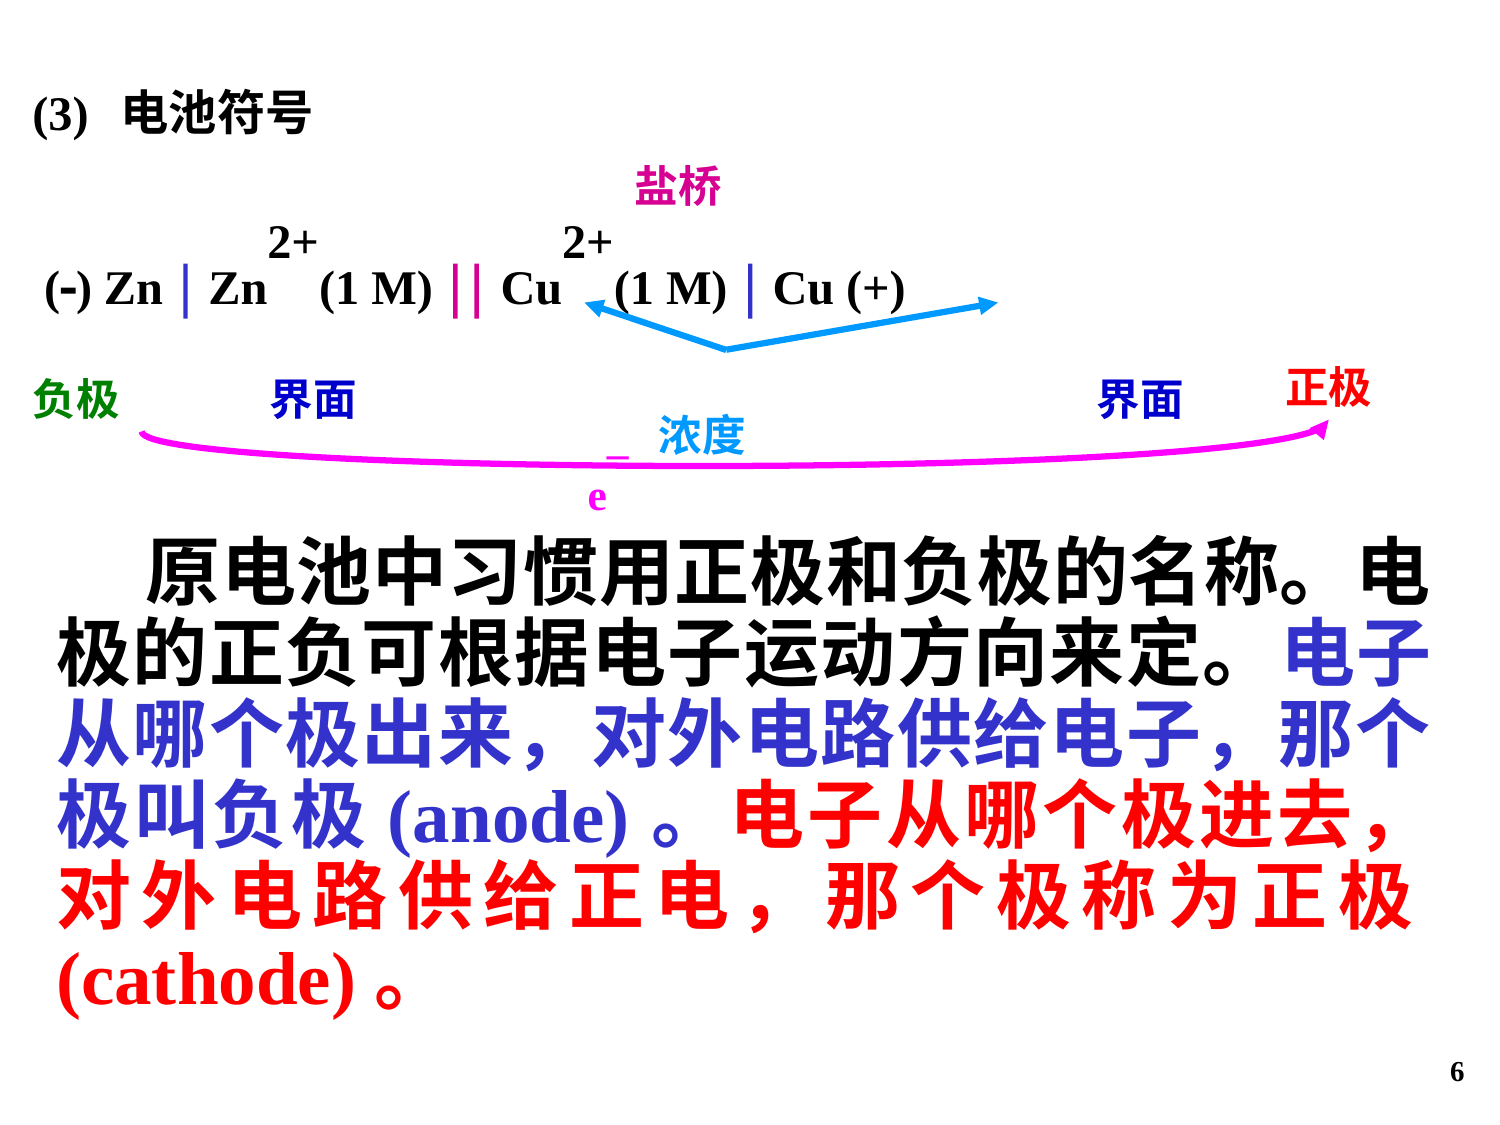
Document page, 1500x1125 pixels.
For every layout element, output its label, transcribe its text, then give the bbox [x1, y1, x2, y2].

text_box (3) 电池符号 [17, 18, 538, 148]
text_box 负极 [17, 314, 218, 432]
text_box 盐桥 [620, 101, 916, 219]
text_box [141, 407, 1329, 515]
text_box () Zn  Zn2+(1 M)  Cu2+(1 M)  Cu (+) [29, 184, 1447, 314]
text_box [218, 314, 1235, 407]
text_box 正极 [1175, 302, 1483, 420]
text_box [584, 302, 998, 314]
list 原电池中习惯用正极和负极的名称。电极的正负可根据电子运动方向来定。电子从哪个极出来，对外电路供给电子，那个极叫负极(anode)。电子从哪个极进去，对外电路供给正电，那个极称为正极(cathode)。 [41, 527, 1447, 1071]
